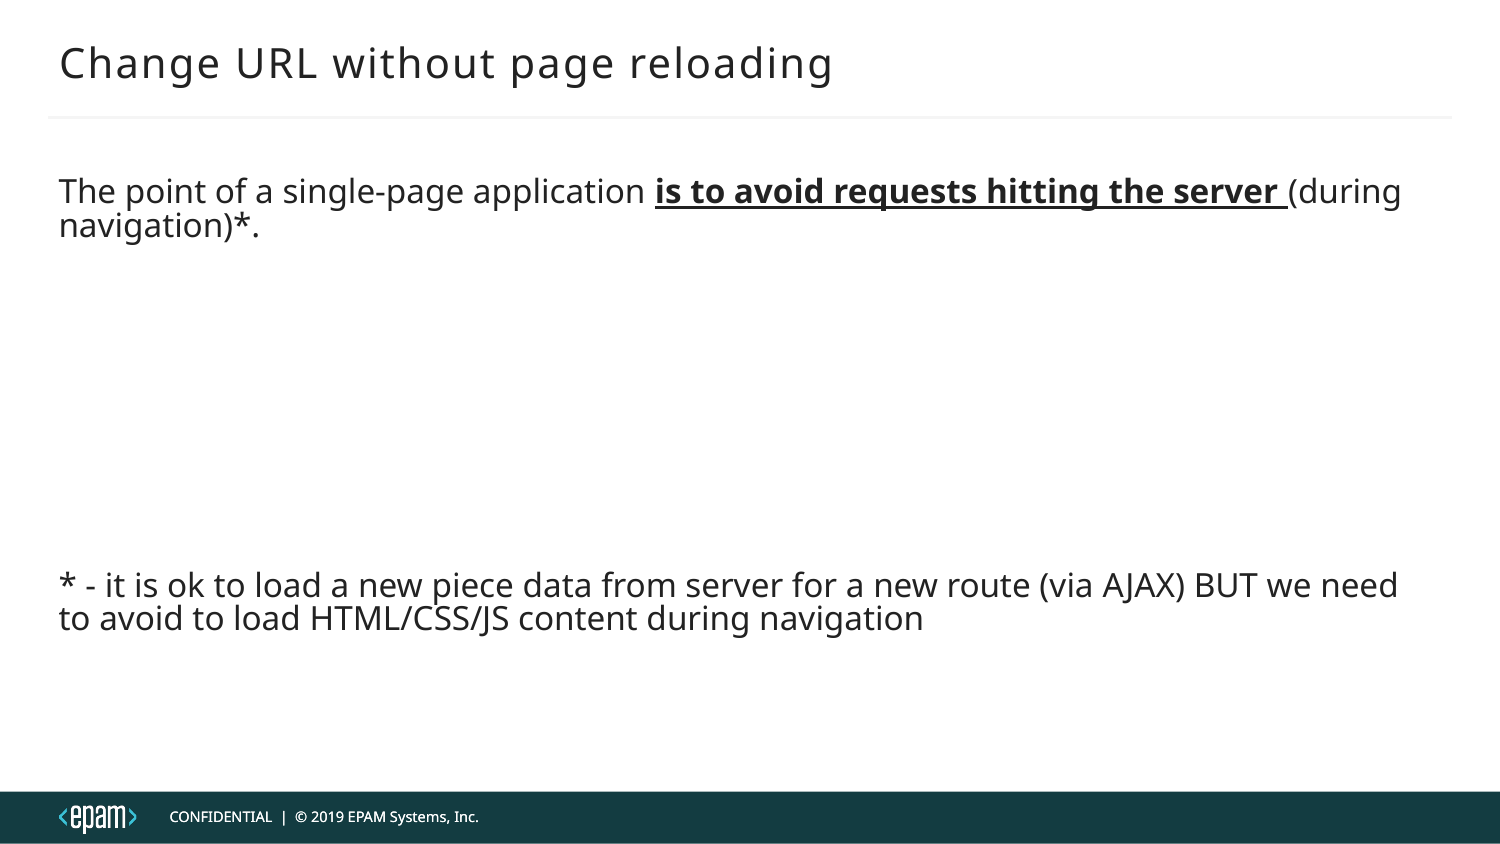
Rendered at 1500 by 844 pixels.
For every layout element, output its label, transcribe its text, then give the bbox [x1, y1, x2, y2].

list The point of a single-page application is to avoid requests hitting the server (during navigation)*. * - it is ok to load a new piece data from server for a new route (via AJAX) BUT we need to avoid to load HTML/CSS/JS content during navigation [58, 177, 1442, 735]
title Change URL without page reloading [59, 37, 1442, 87]
text_box CONFIDENTIAL | © 2019 EPAM Systems, Inc. [154, 800, 552, 833]
